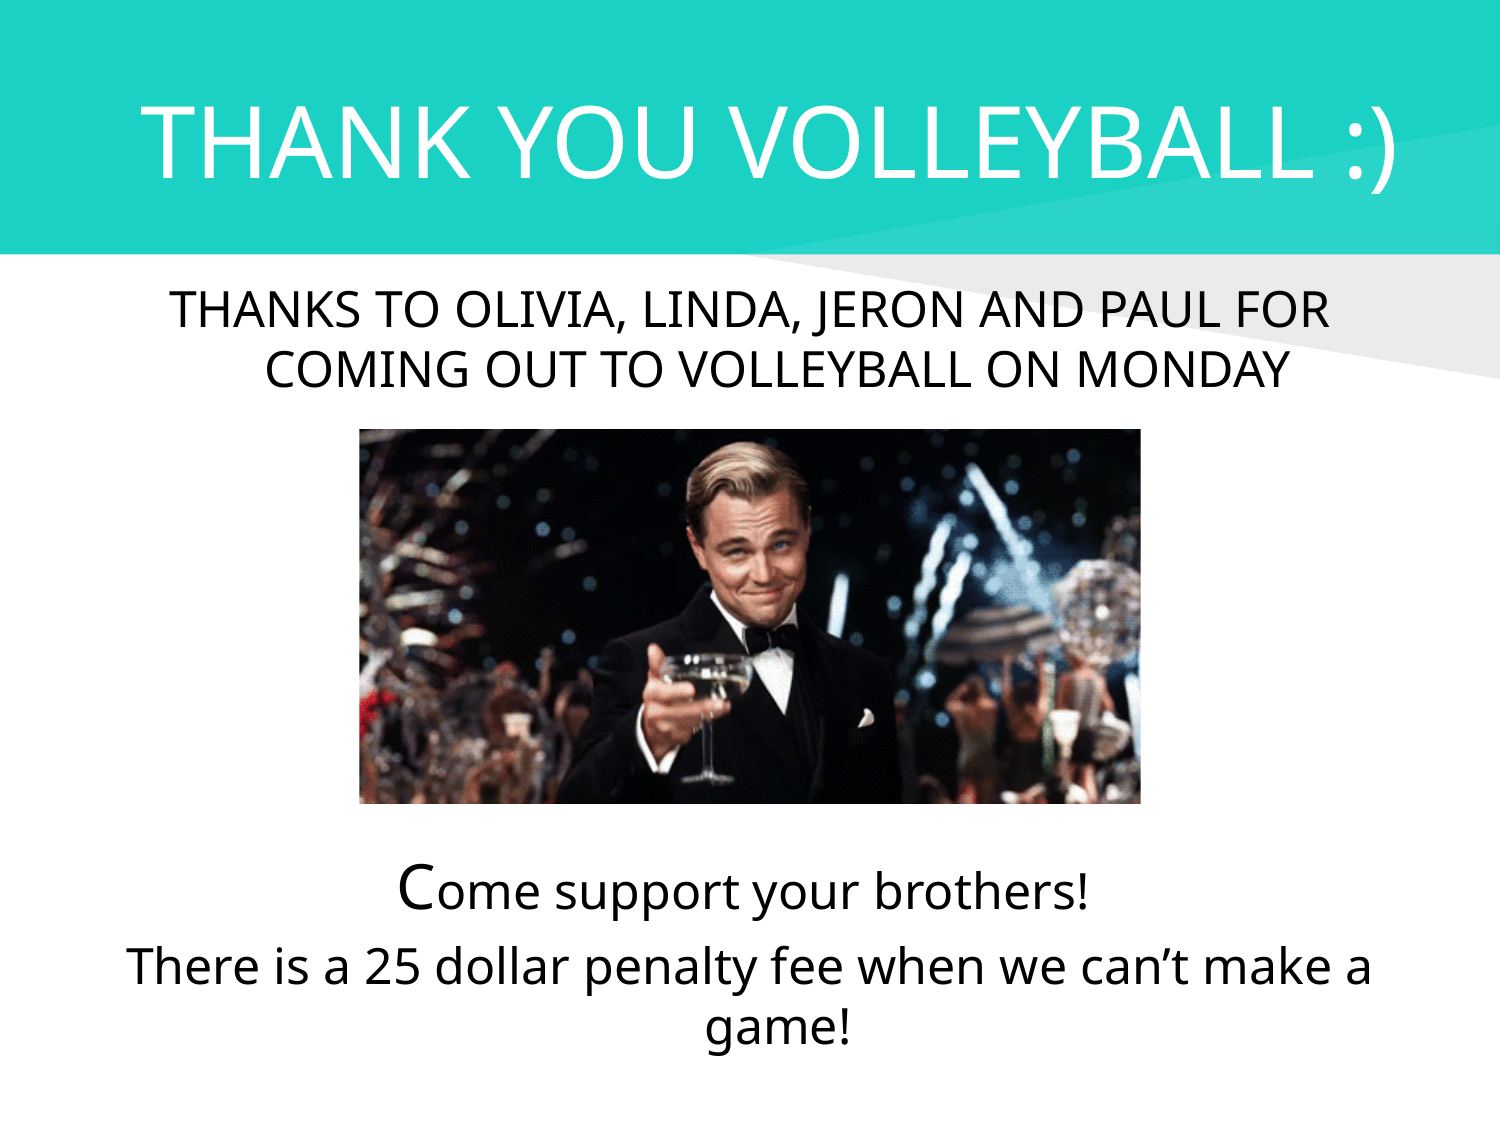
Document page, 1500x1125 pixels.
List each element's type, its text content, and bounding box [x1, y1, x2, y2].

list THANKS TO OLIVIA, LINDA, JERON AND PAUL FOR COMING OUT TO VOLLEYBALL ON MONDAY Come support your brothers! There is a 25 dollar penalty fee when we can’t make a game! [75, 262, 1425, 1078]
text_box [359, 429, 1141, 804]
title THANK YOU VOLLEYBALL :) [75, 45, 1425, 233]
